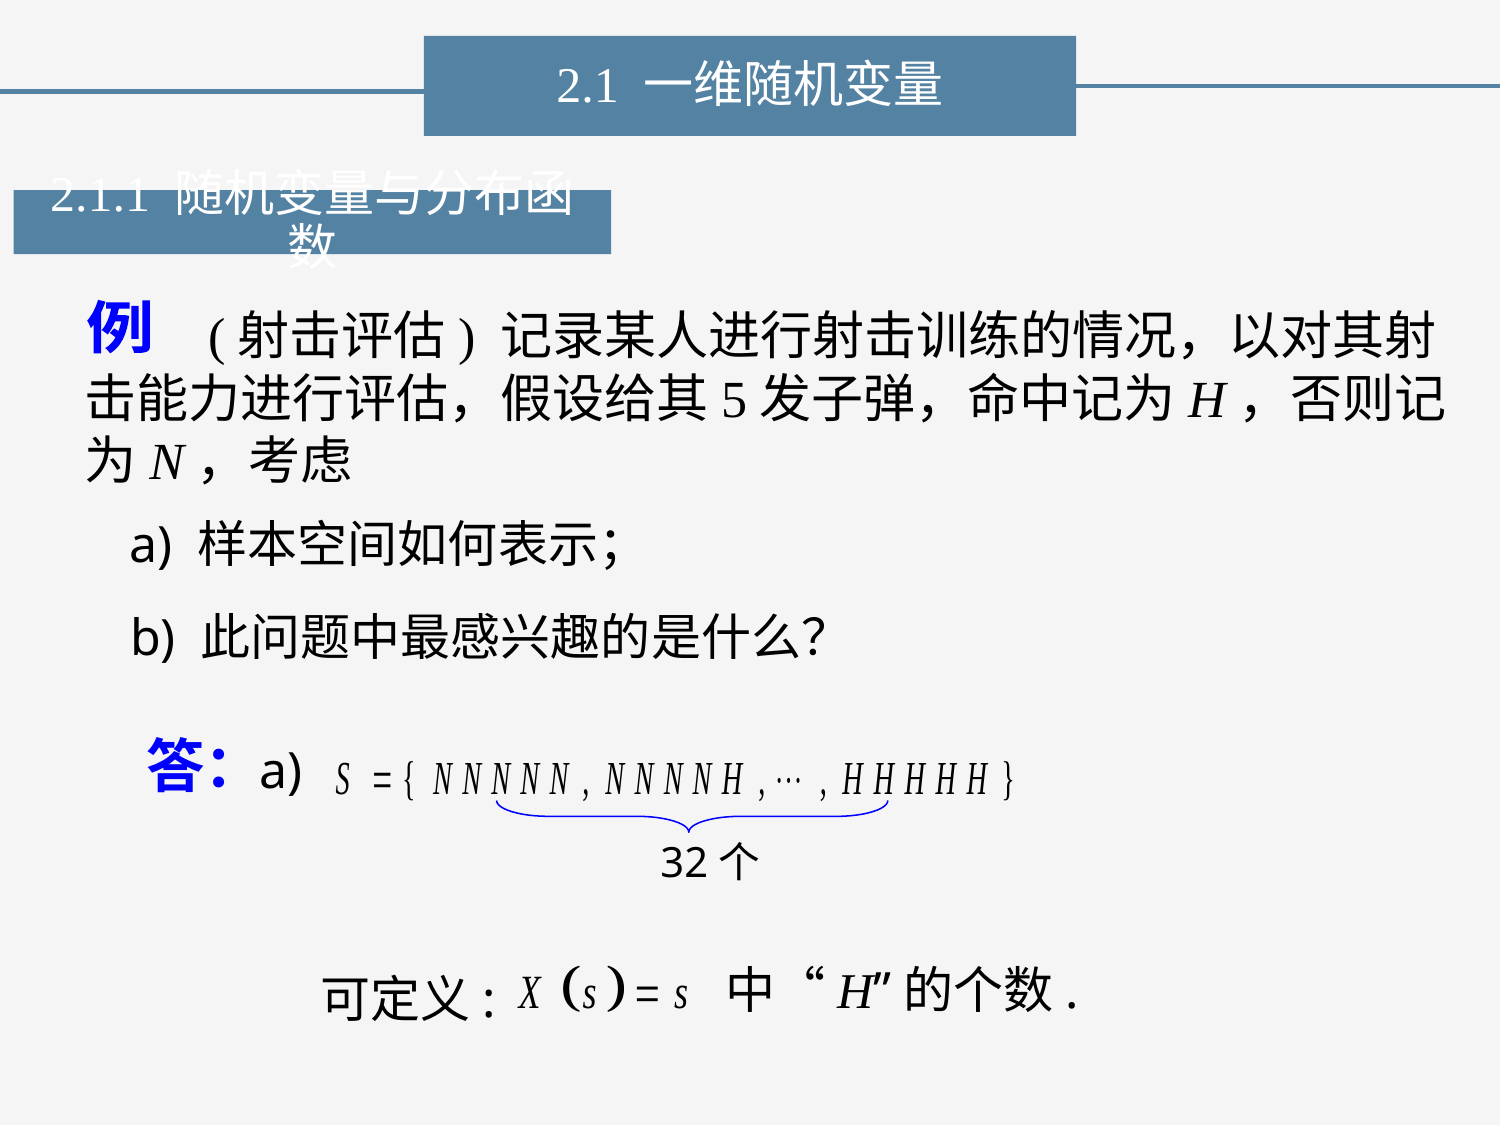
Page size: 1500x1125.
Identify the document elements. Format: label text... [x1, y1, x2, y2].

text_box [326, 747, 1025, 894]
text_box 答： [135, 723, 277, 805]
text_box a) [248, 733, 332, 805]
text_box 2.1 一维随机变量 [423, 35, 1077, 136]
text_box 可定义: [305, 944, 511, 1035]
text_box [70, 295, 1500, 500]
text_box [505, 951, 1077, 1034]
text_box 2.1.1 随机变量与分布函数 [13, 190, 612, 255]
text_box b) 此问题中最感兴趣的是什么？ [115, 583, 866, 673]
text_box a) 样本空间如何表示； [115, 505, 904, 580]
